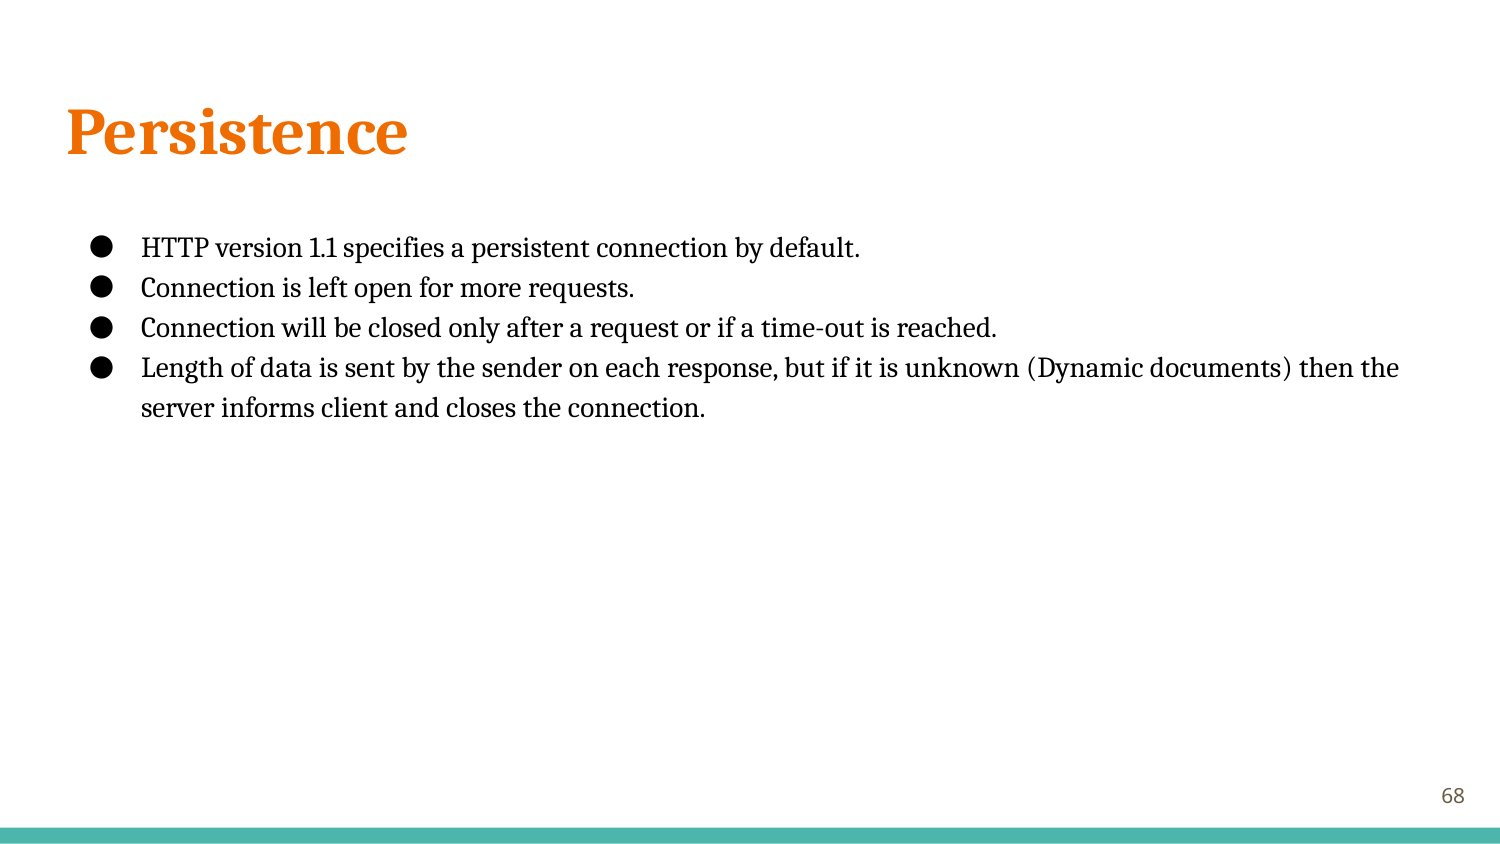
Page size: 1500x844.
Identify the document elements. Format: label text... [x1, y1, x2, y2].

title Persistence [51, 72, 1449, 189]
slide_number ‹#› [1389, 764, 1480, 830]
list HTTP version 1.1 specifies a persistent connection by default. Connection is left open for more requests. Connection will be closed only after a request or if a time-out is reached. Length of data is sent by the sender on each response, but if it is unknown (Dynamic documents) then the server informs client and closes the connection. [51, 207, 1449, 750]
